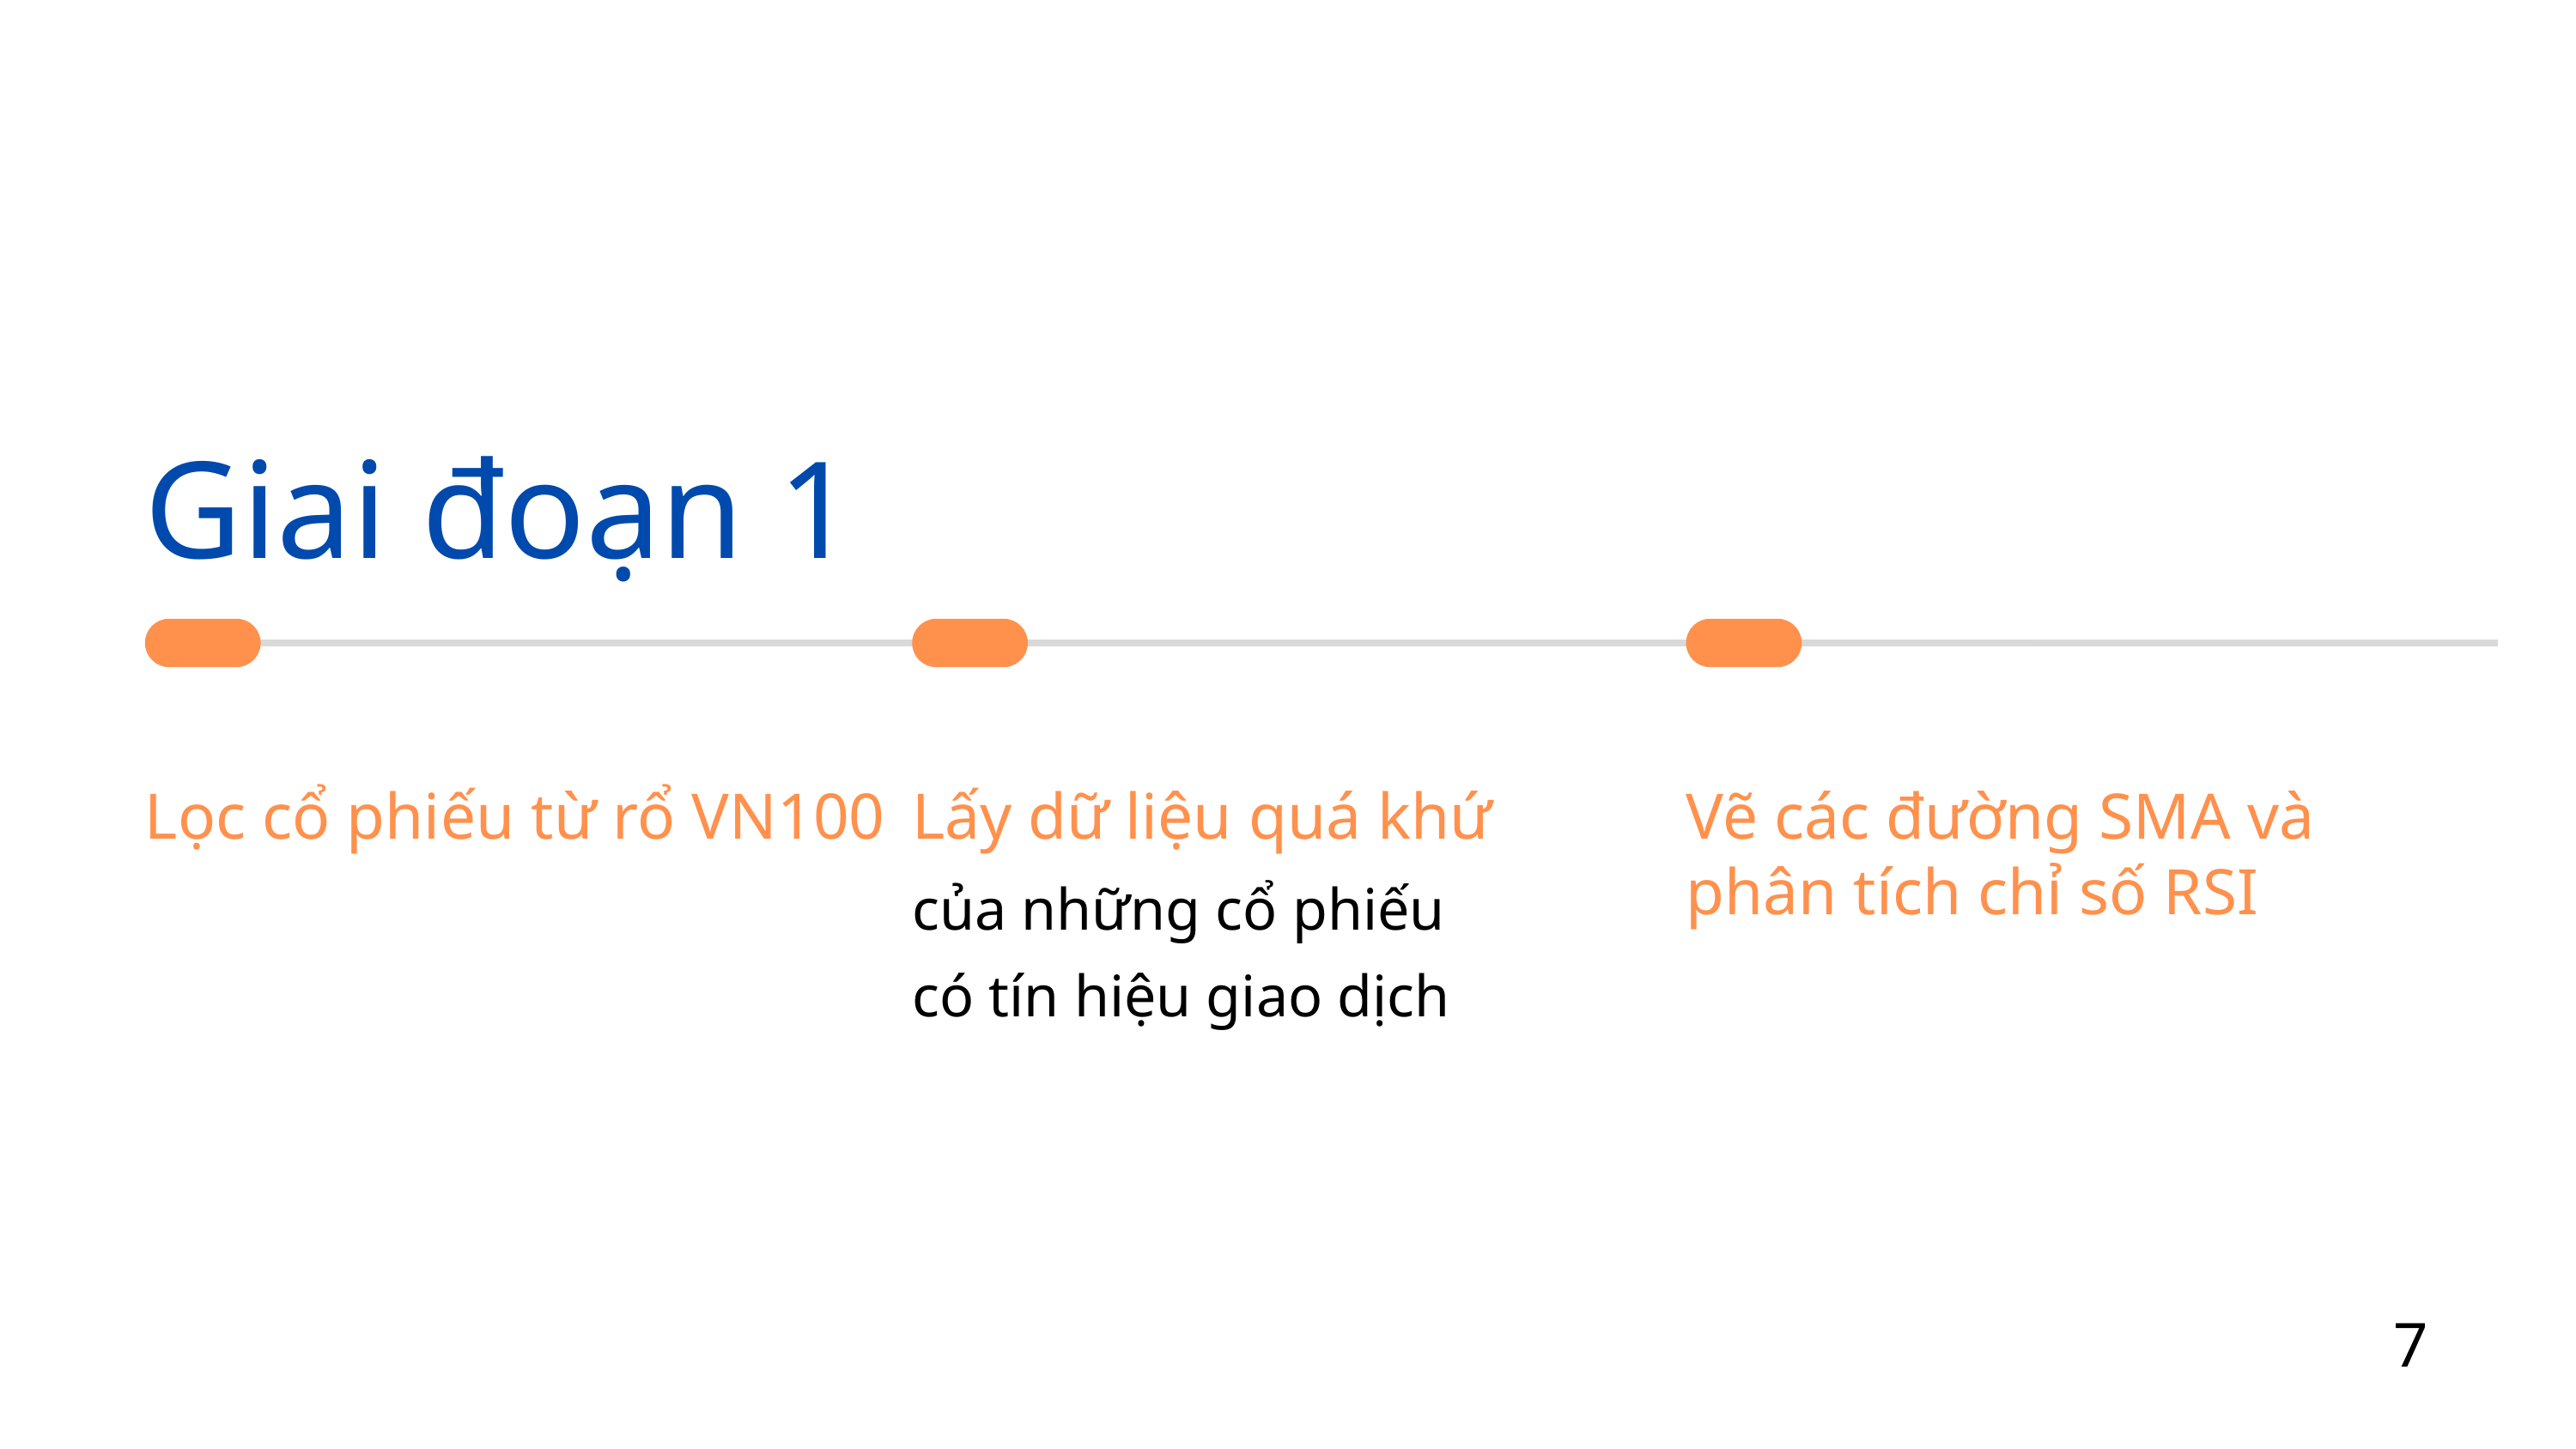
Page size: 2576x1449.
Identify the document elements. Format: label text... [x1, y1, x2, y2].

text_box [911, 618, 1029, 668]
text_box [1686, 618, 1802, 668]
text_box của những cổ phiếu có tín hiệu giao dịch [912, 855, 1516, 1028]
text_box Giai đoạn 1 [144, 423, 1560, 585]
text_box Vẽ các đường SMA và phân tích chỉ số RSI [1686, 776, 2421, 927]
text_box Lấy dữ liệu quá khứ [912, 776, 1686, 852]
text_box 7 [2392, 1294, 2429, 1379]
text_box Lọc cổ phiếu từ rổ VN100 [144, 776, 904, 852]
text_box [144, 618, 261, 668]
